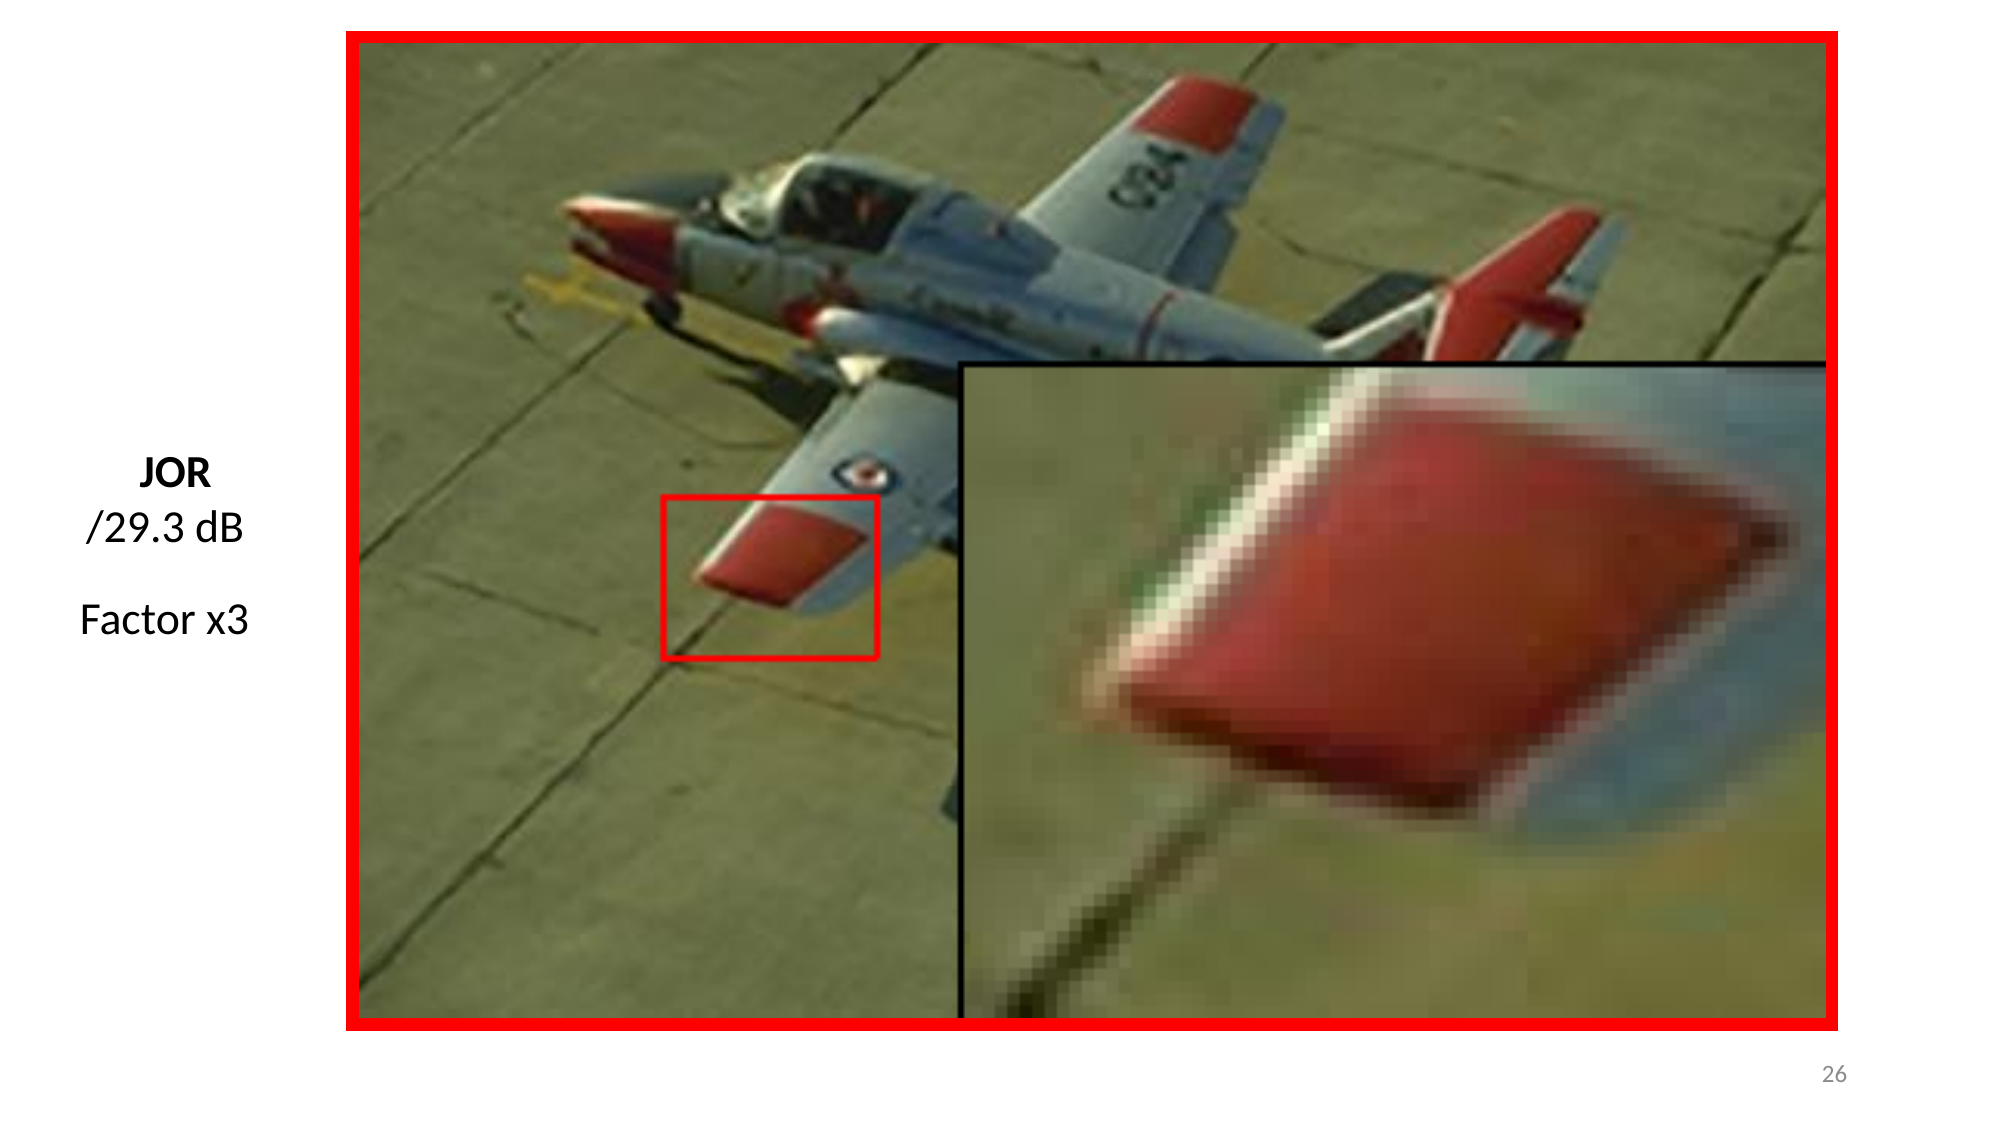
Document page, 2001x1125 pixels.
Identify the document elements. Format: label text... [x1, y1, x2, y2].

text_box JOR /29.3 dB [12, 384, 339, 559]
picture [358, 43, 1826, 1019]
text_box Factor x3 [64, 581, 265, 651]
slide_number 26 [1412, 1042, 1863, 1103]
